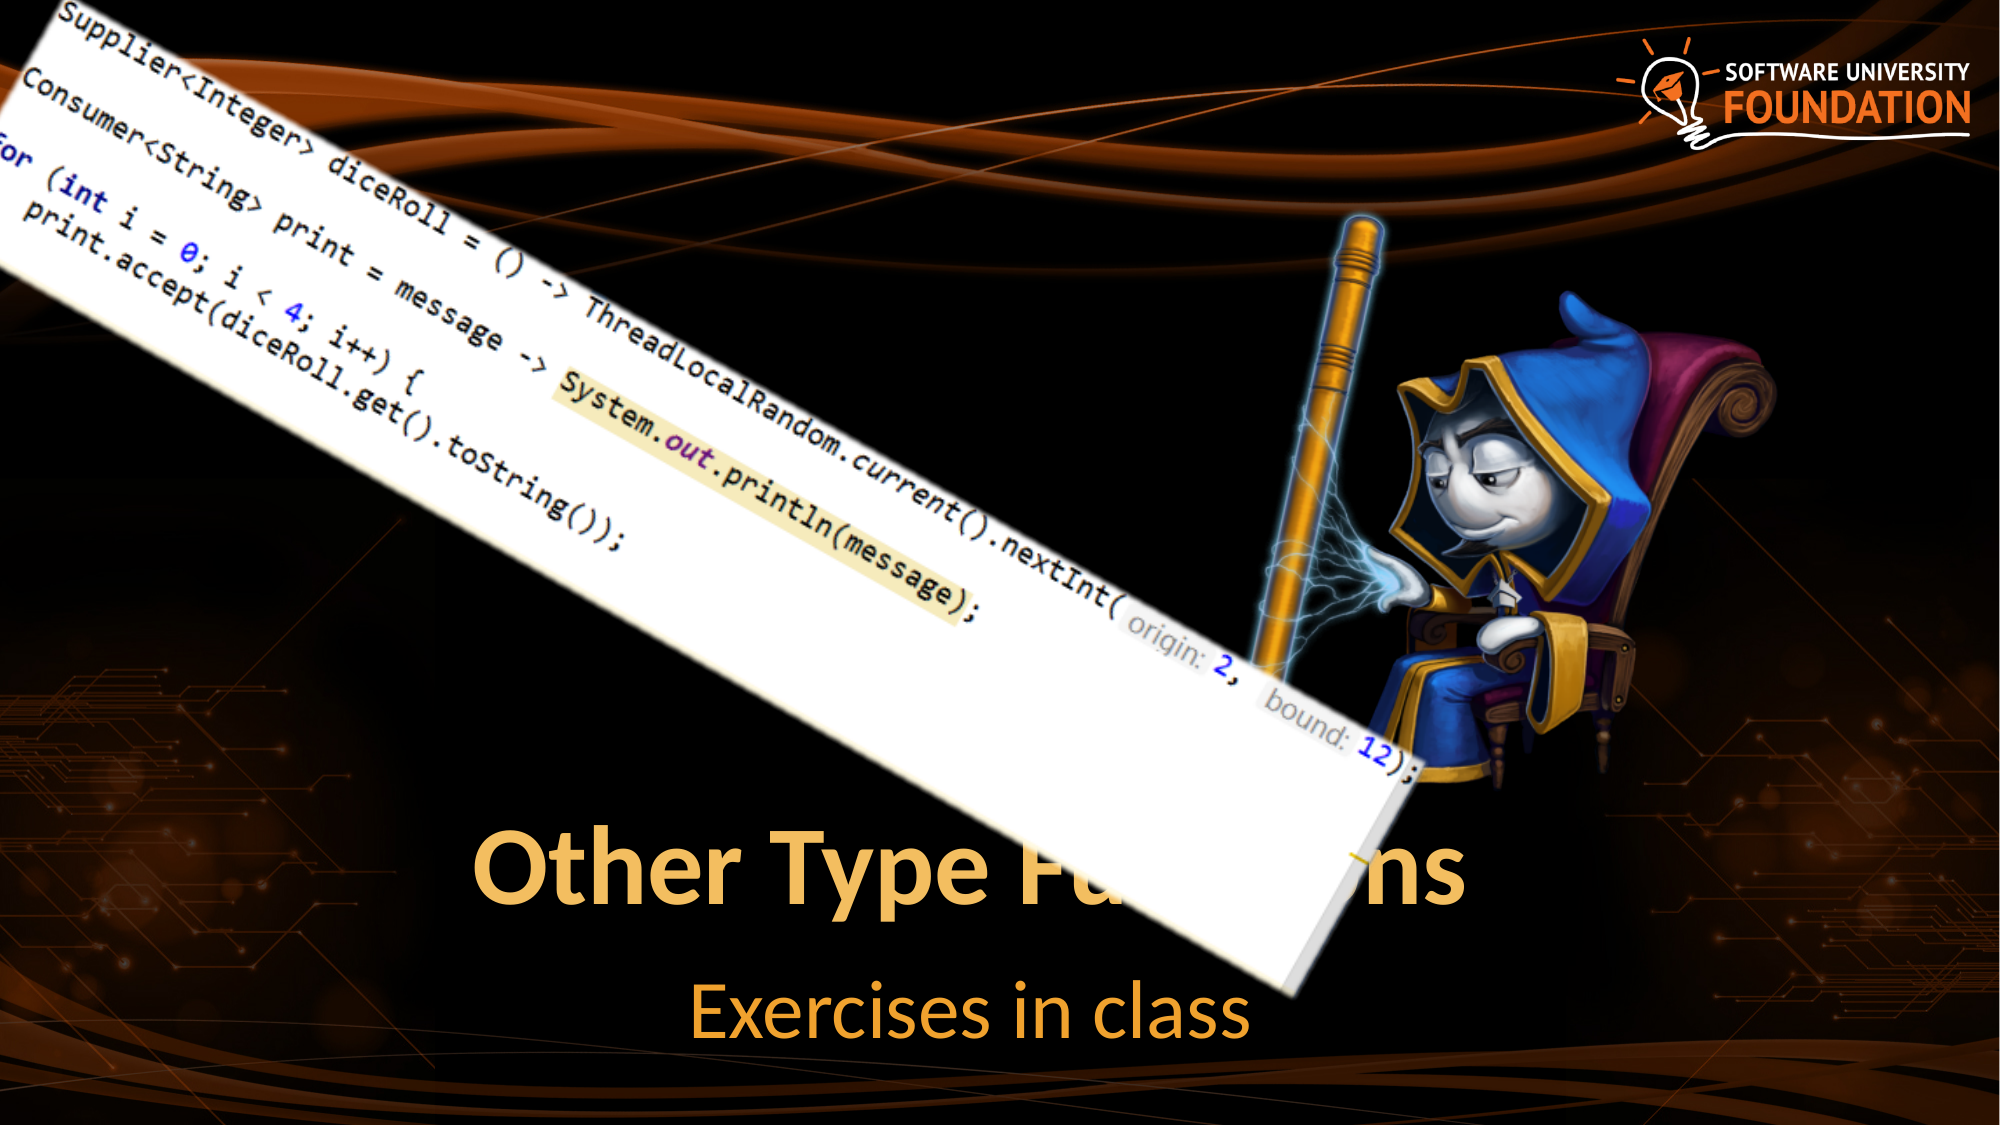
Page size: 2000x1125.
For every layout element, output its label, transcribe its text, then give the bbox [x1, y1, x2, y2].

title Other Type Functions [28, 800, 1175, 935]
picture [0, 0, 2000, 1125]
list Exercises in class [237, 944, 1704, 1058]
title Other Type Functions [1333, 800, 1913, 935]
